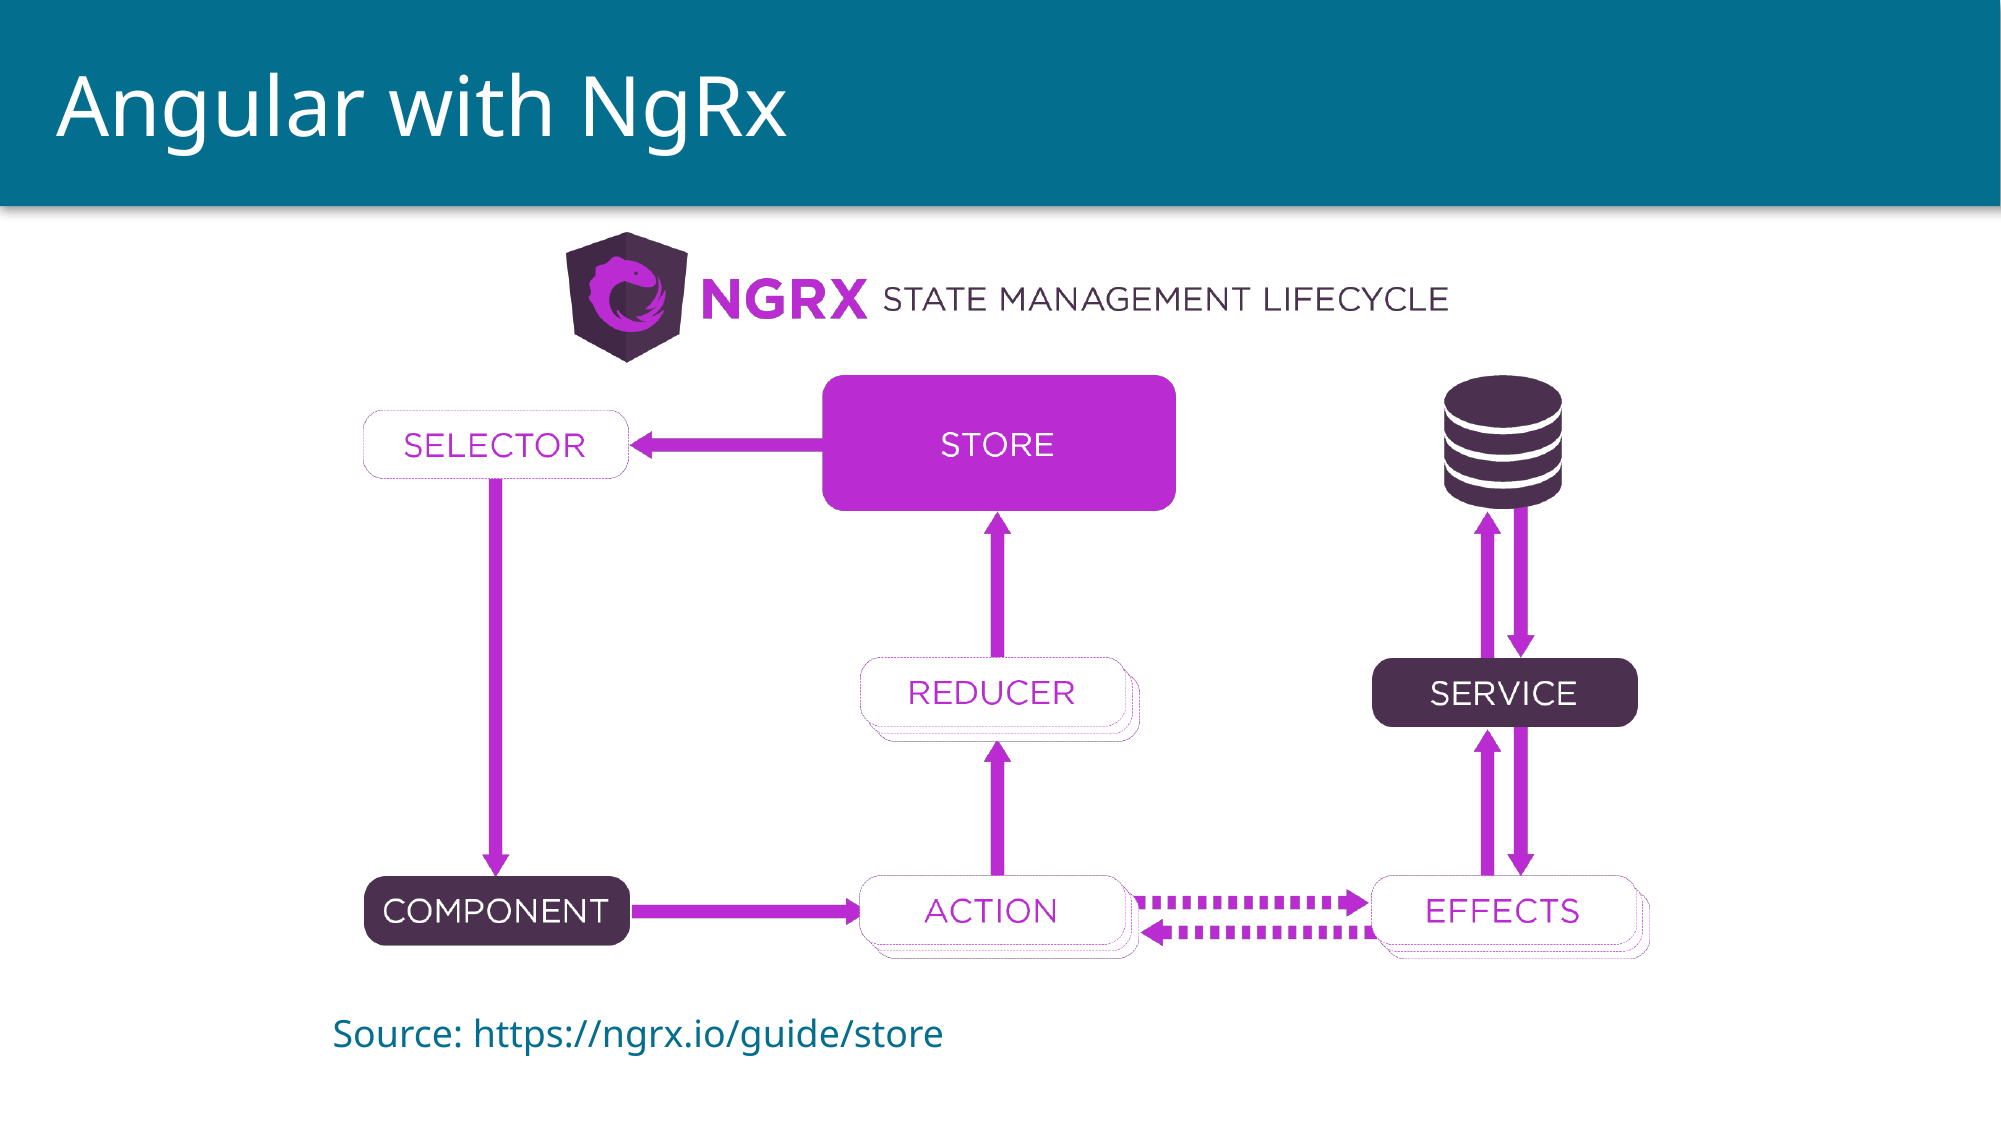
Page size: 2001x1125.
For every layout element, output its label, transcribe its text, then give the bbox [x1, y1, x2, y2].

title Angular with NgRx [41, 0, 1958, 207]
picture [305, 222, 1694, 1004]
text_box Source: https://ngrx.io/guide/store [317, 1022, 960, 1063]
